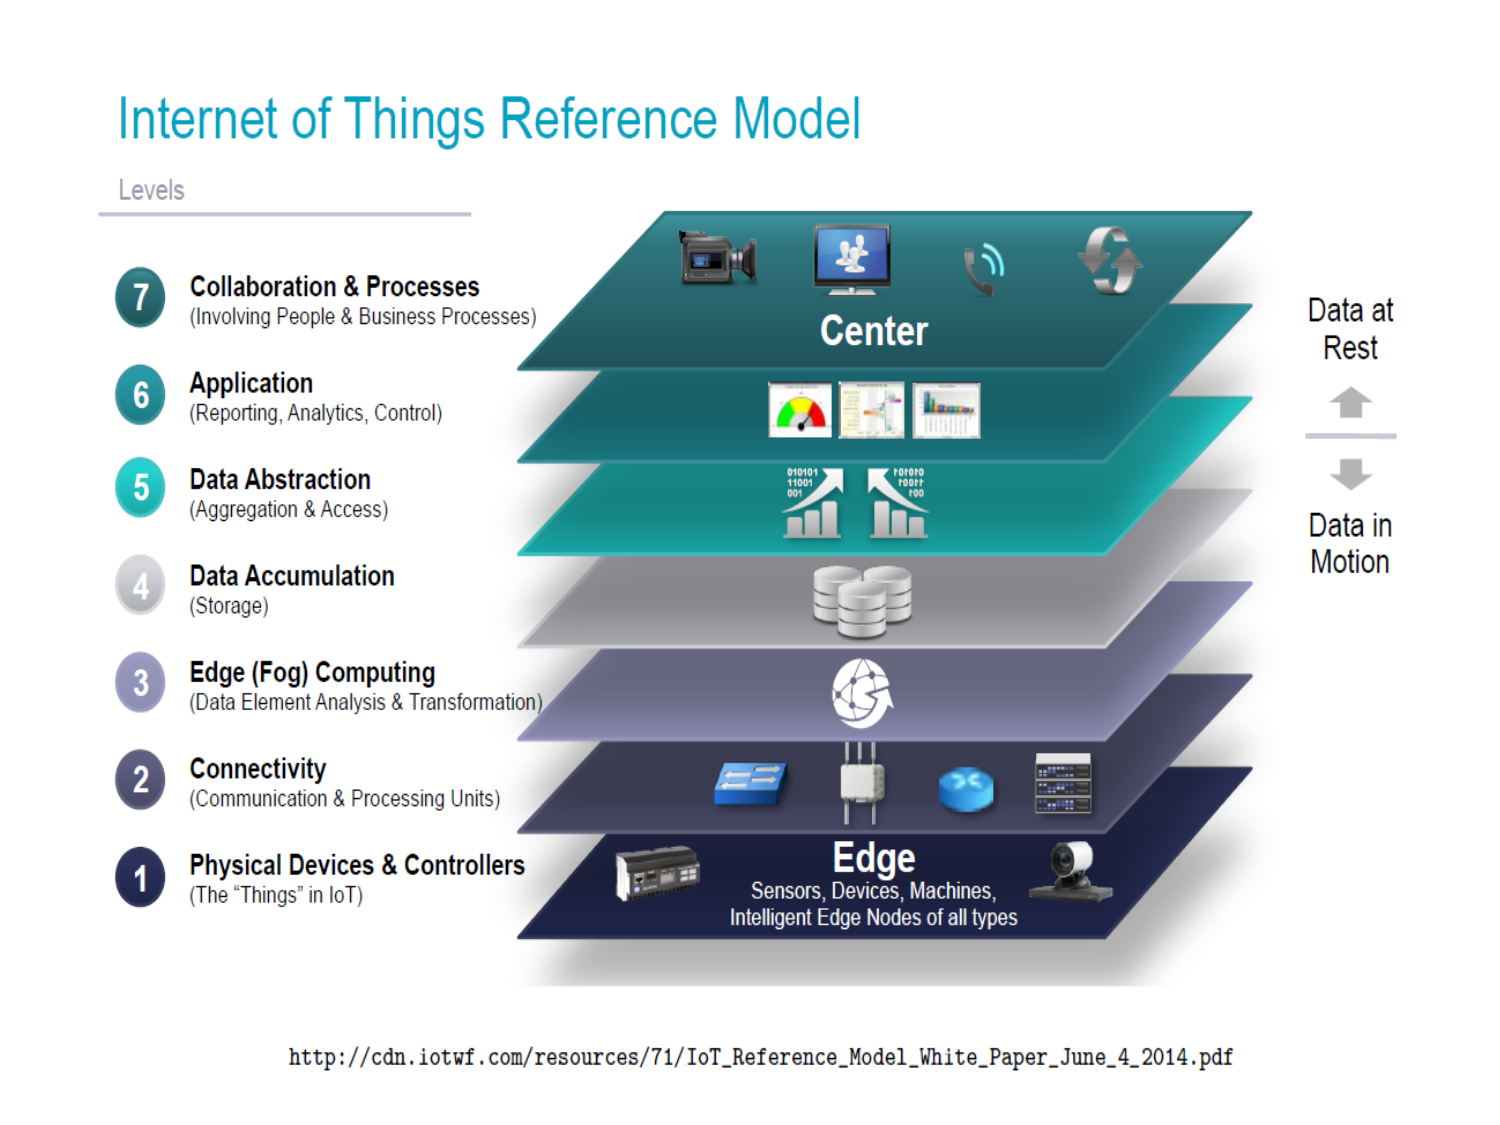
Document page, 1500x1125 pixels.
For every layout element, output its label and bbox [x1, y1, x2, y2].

list [81, 70, 1407, 1079]
